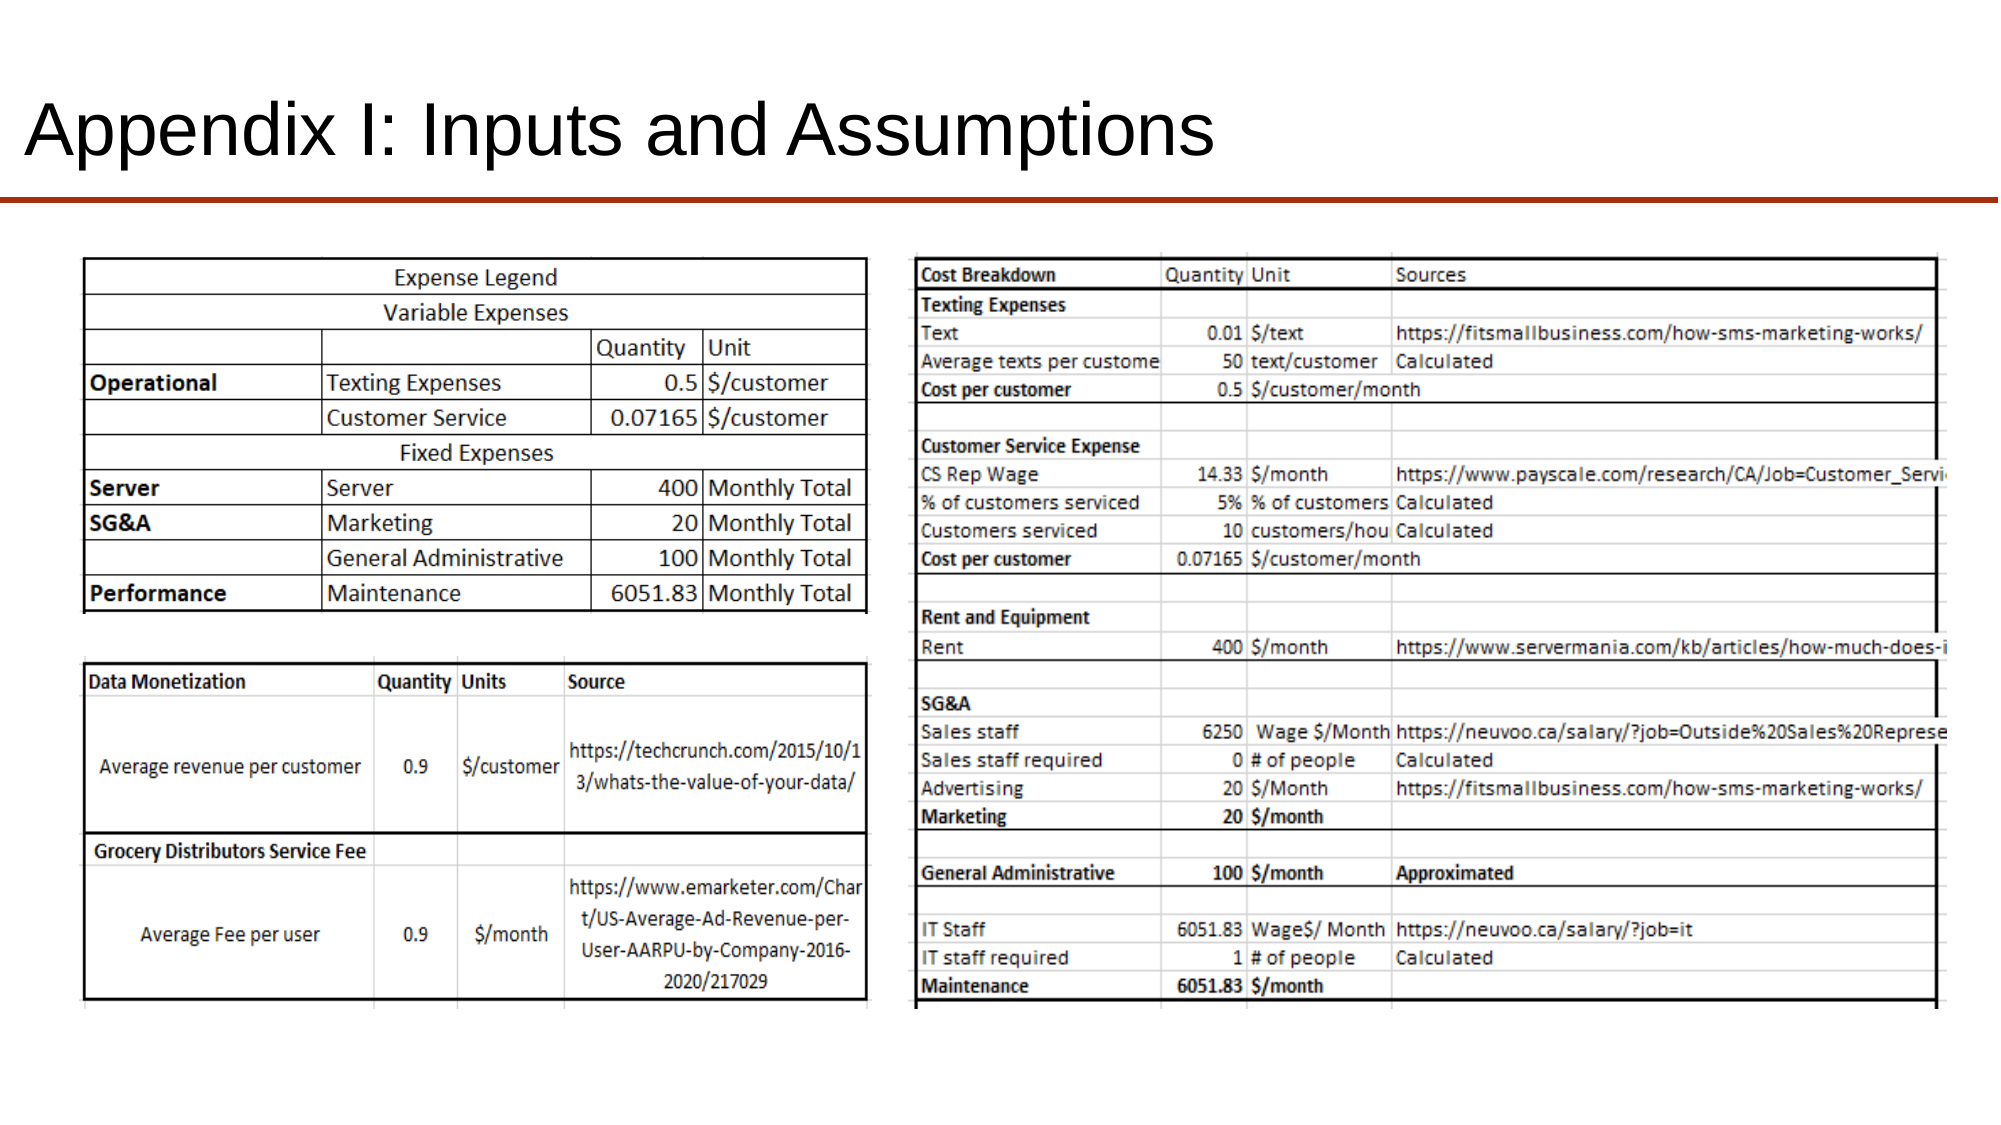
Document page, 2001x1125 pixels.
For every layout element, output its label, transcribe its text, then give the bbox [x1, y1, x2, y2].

picture [908, 252, 1947, 1009]
title Appendix I: Inputs and Assumptions [9, 48, 2000, 214]
picture [79, 256, 872, 614]
picture [79, 656, 872, 1009]
